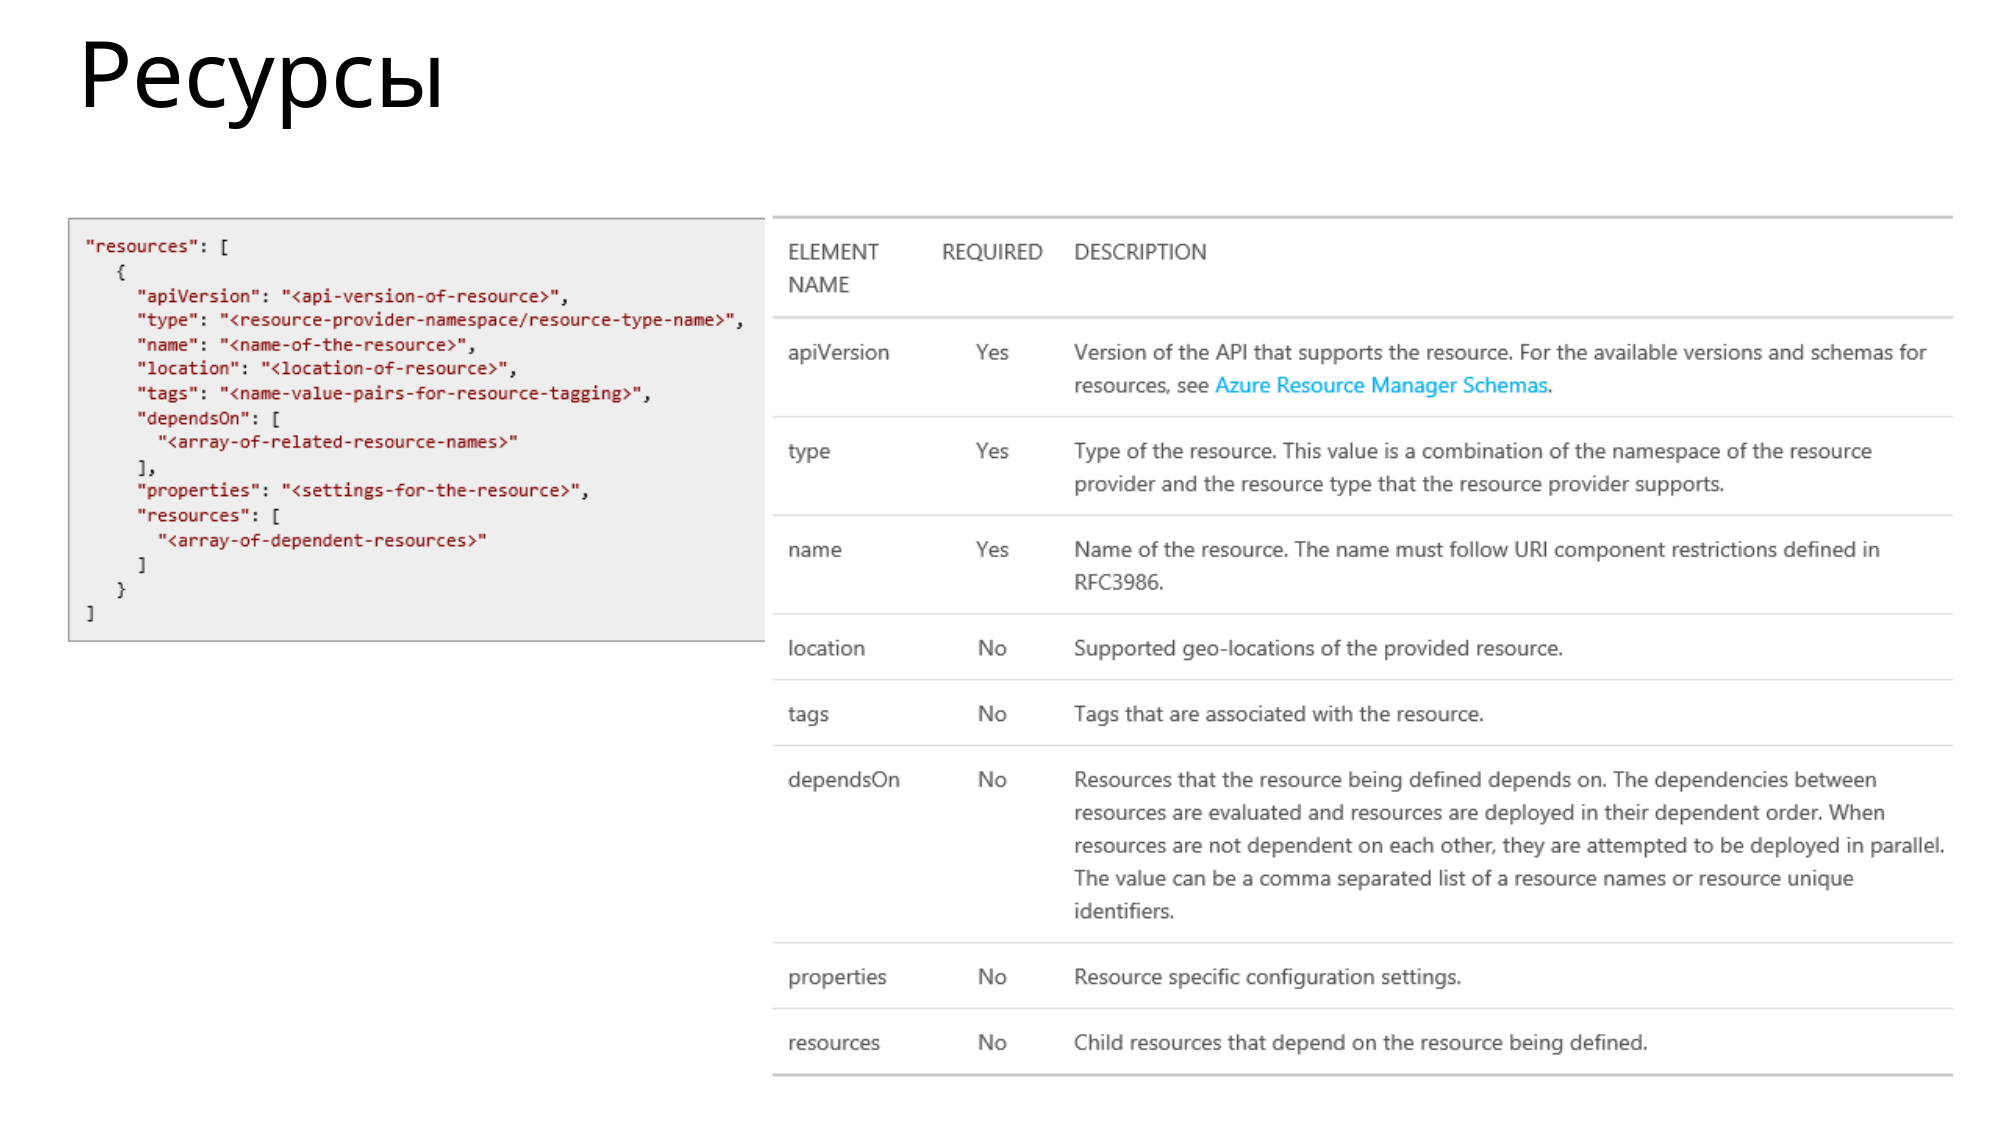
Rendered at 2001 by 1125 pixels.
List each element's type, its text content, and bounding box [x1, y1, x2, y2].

title Ресурсы [62, 29, 1953, 205]
picture [61, 204, 1953, 1094]
